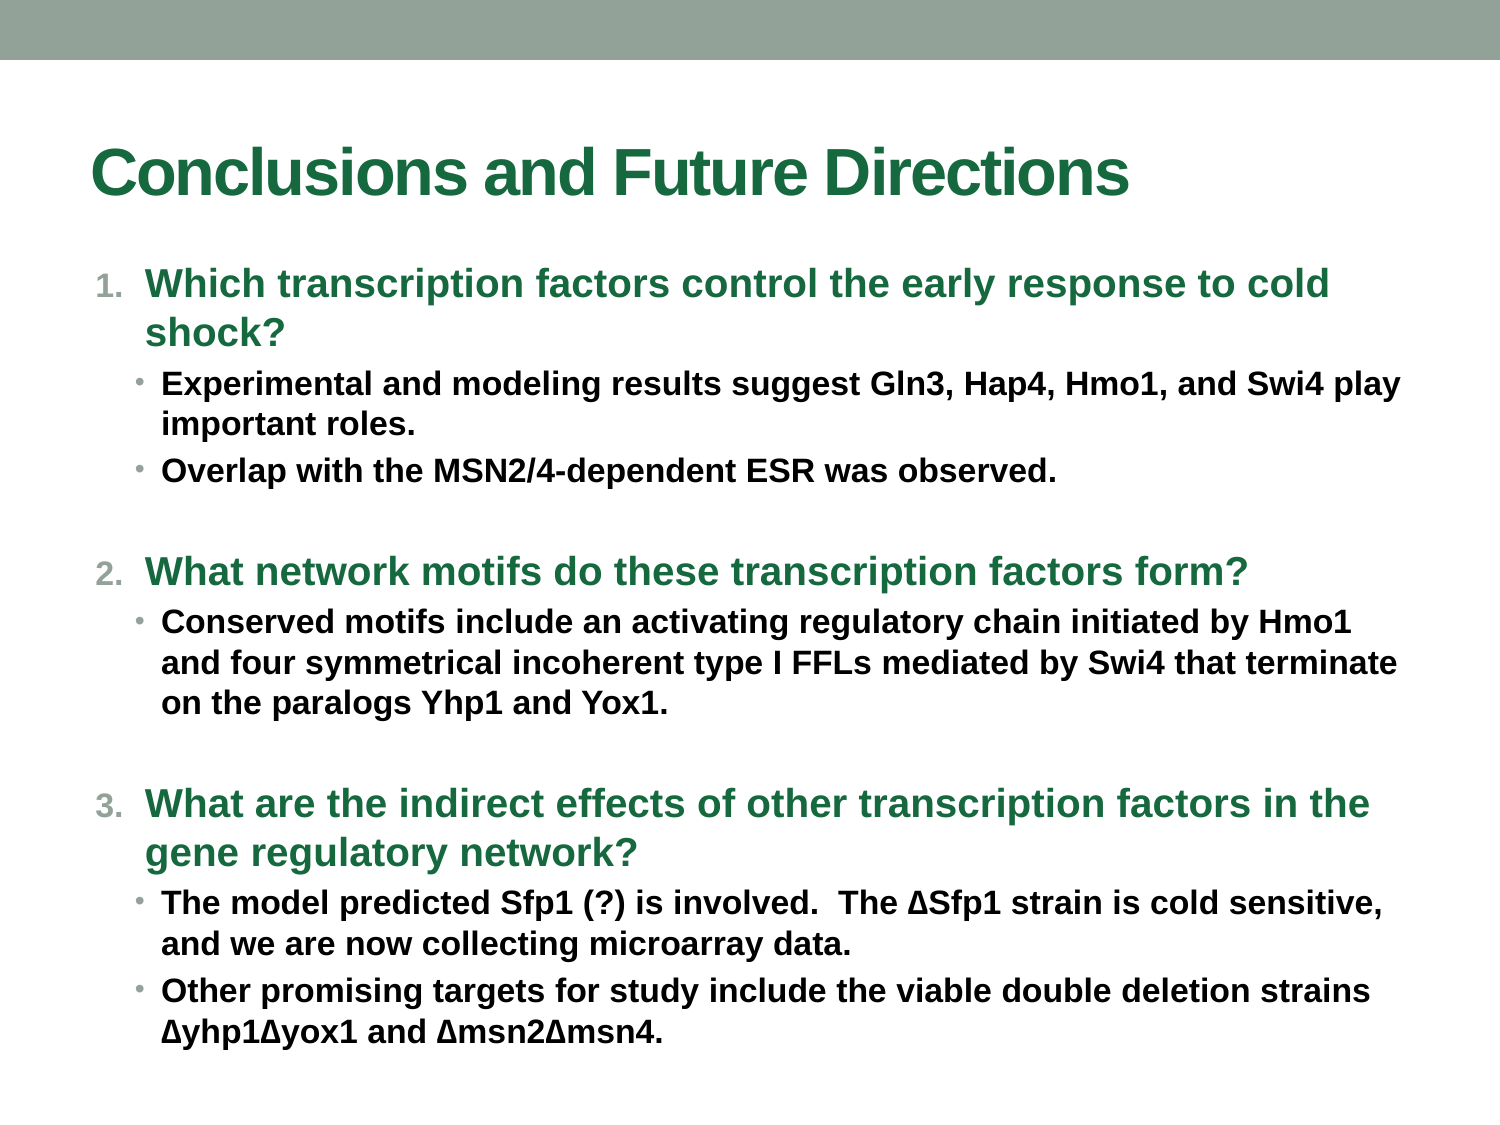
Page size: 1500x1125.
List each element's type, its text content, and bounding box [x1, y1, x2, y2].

title Conclusions and Future Directions [75, 87, 1425, 250]
text_box Which transcription factors control the early response to cold shock? Experimental and modeling results suggest Gln3, Hap4, Hmo1, and Swi4 play important roles. Overlap with the MSN2/4-dependent ESR was observed. What network motifs do these transcription factors form? Conserved motifs include an activating regulatory chain initiated by Hmo1 and four symmetrical incoherent type I FFLs mediated by Swi4 that terminate on the paralogs Yhp1 and Yox1. What are the indirect effects of other transcription factors in the gene regulatory network? The model predicted Sfp1 (?) is involved. The ∆Sfp1 strain is cold sensitive, and we are now collecting microarray data. Other promising targets for study include the viable double deletion strains ∆yhp1∆yox1 and ∆msn2∆msn4. [80, 249, 1425, 1058]
